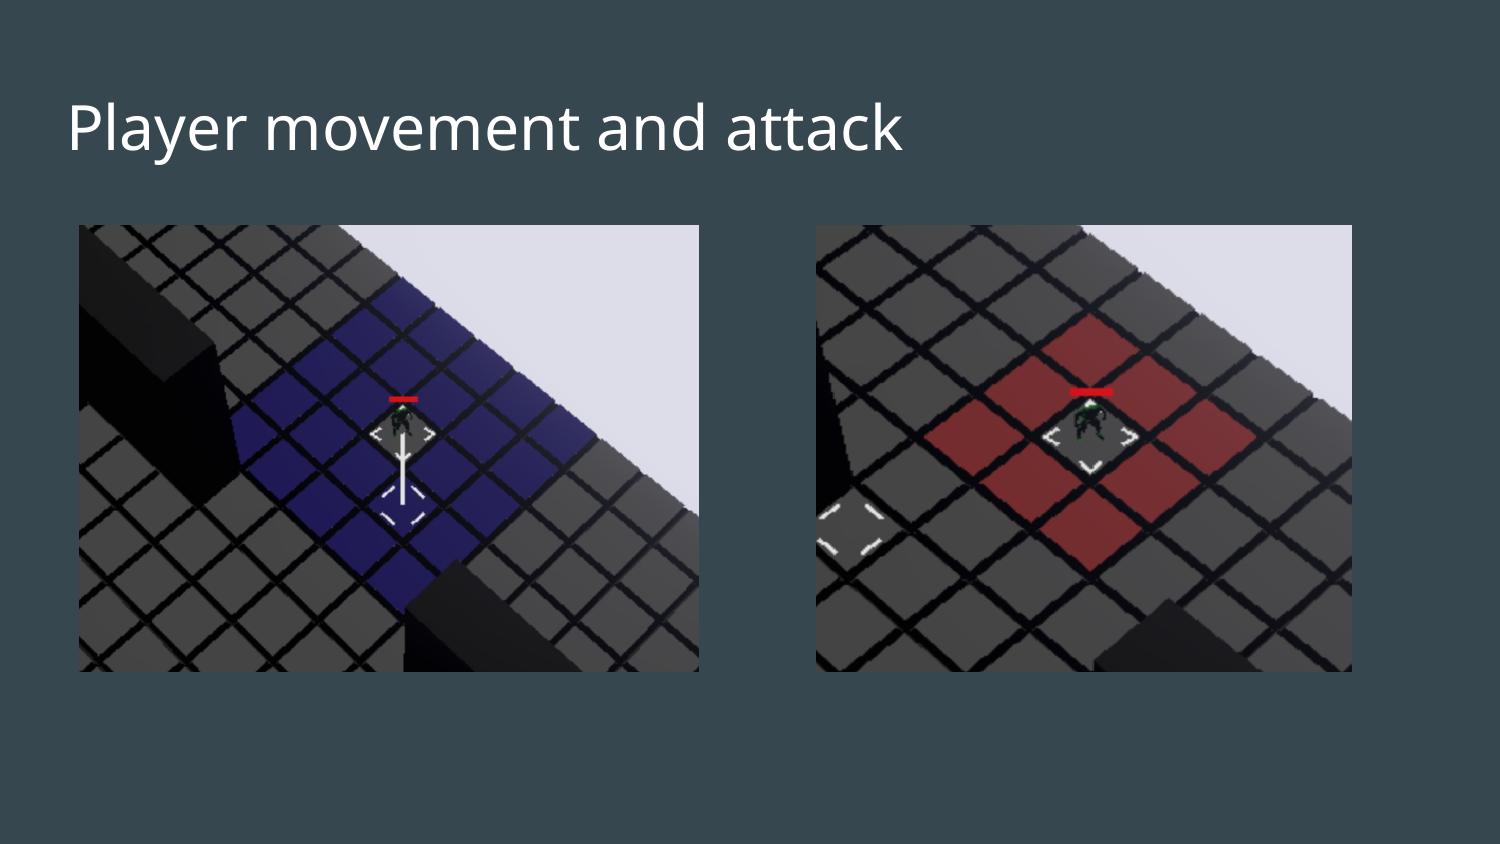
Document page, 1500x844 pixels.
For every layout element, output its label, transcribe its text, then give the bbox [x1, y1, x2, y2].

picture [78, 225, 699, 673]
picture [816, 225, 1353, 673]
title Player movement and attack [51, 72, 1449, 167]
